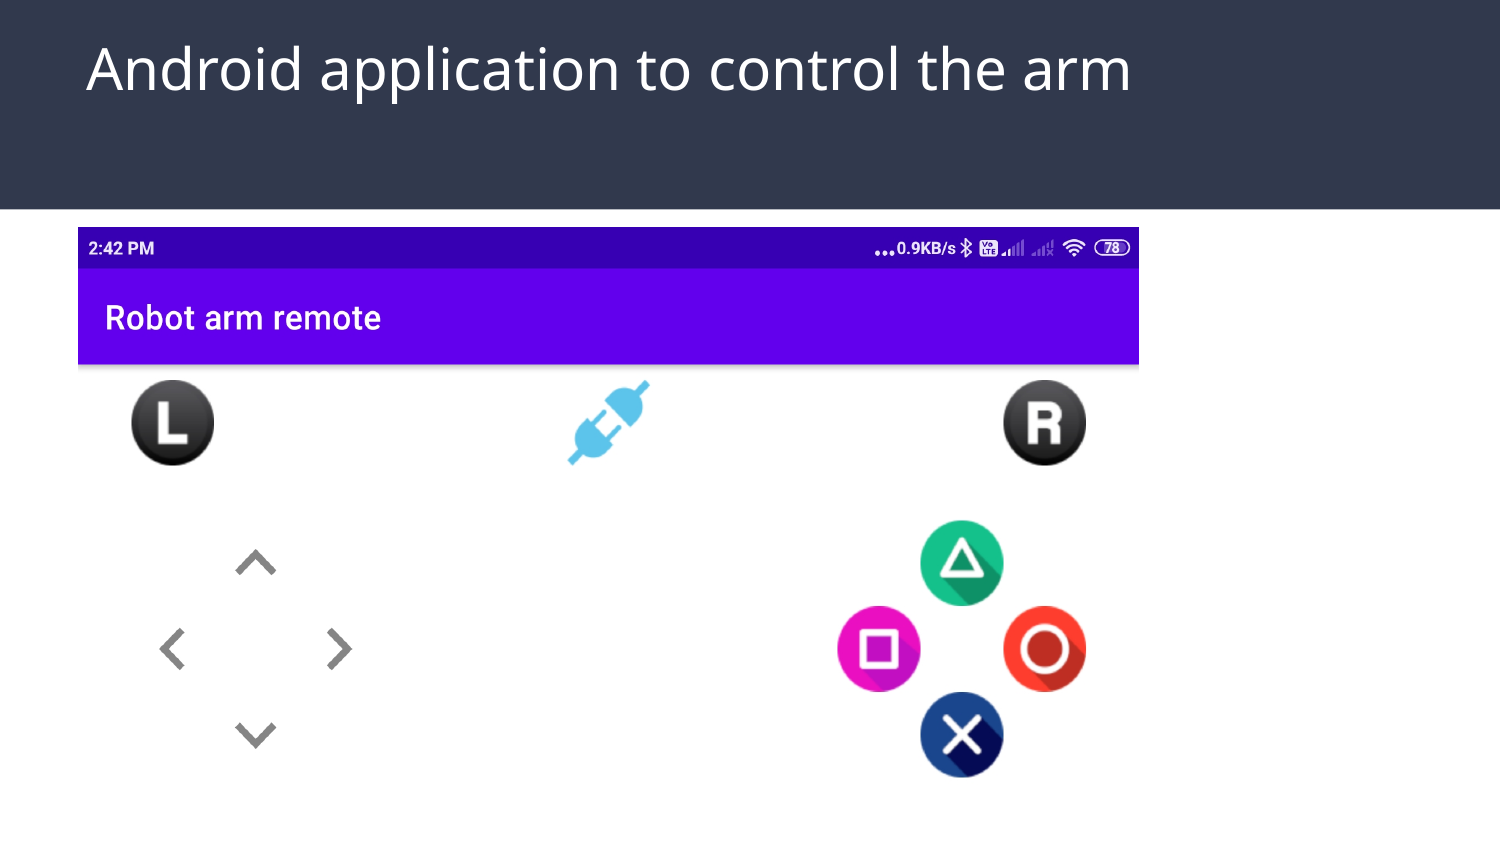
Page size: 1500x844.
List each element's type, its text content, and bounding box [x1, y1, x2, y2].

title Android application to control the arm [71, 17, 1469, 120]
picture [78, 227, 1140, 844]
